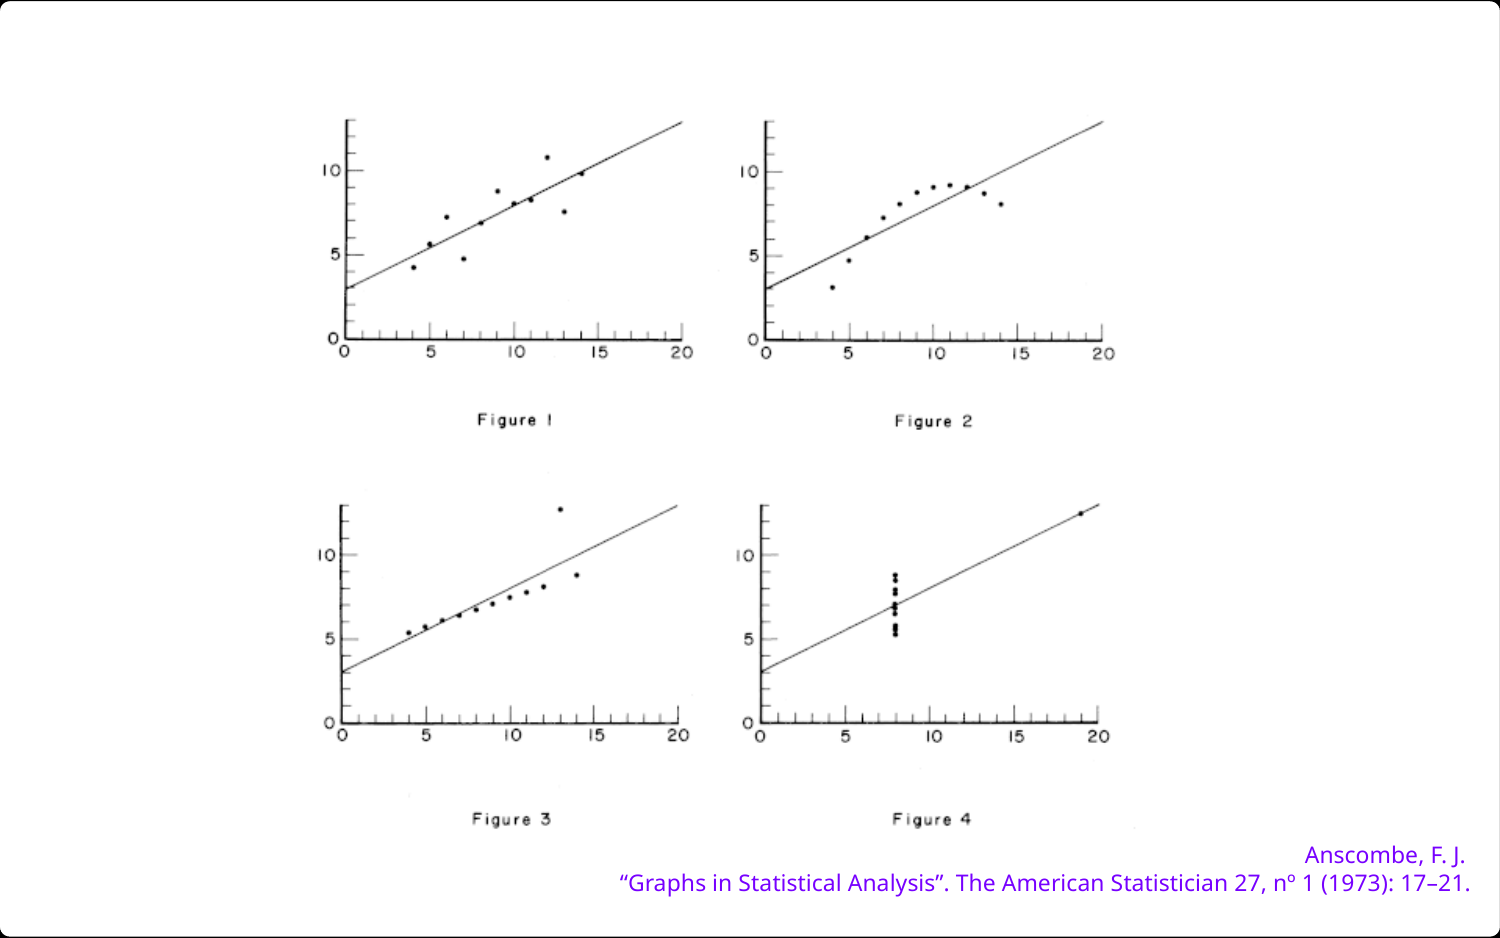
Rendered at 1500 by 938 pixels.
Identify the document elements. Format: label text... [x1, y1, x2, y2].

text_box Anscombe, F. J. “Graphs in Statistical Analysis”. The American Statistician 27, nº 1 (1973): 17–21. [530, 833, 1487, 904]
picture [257, 101, 1195, 840]
